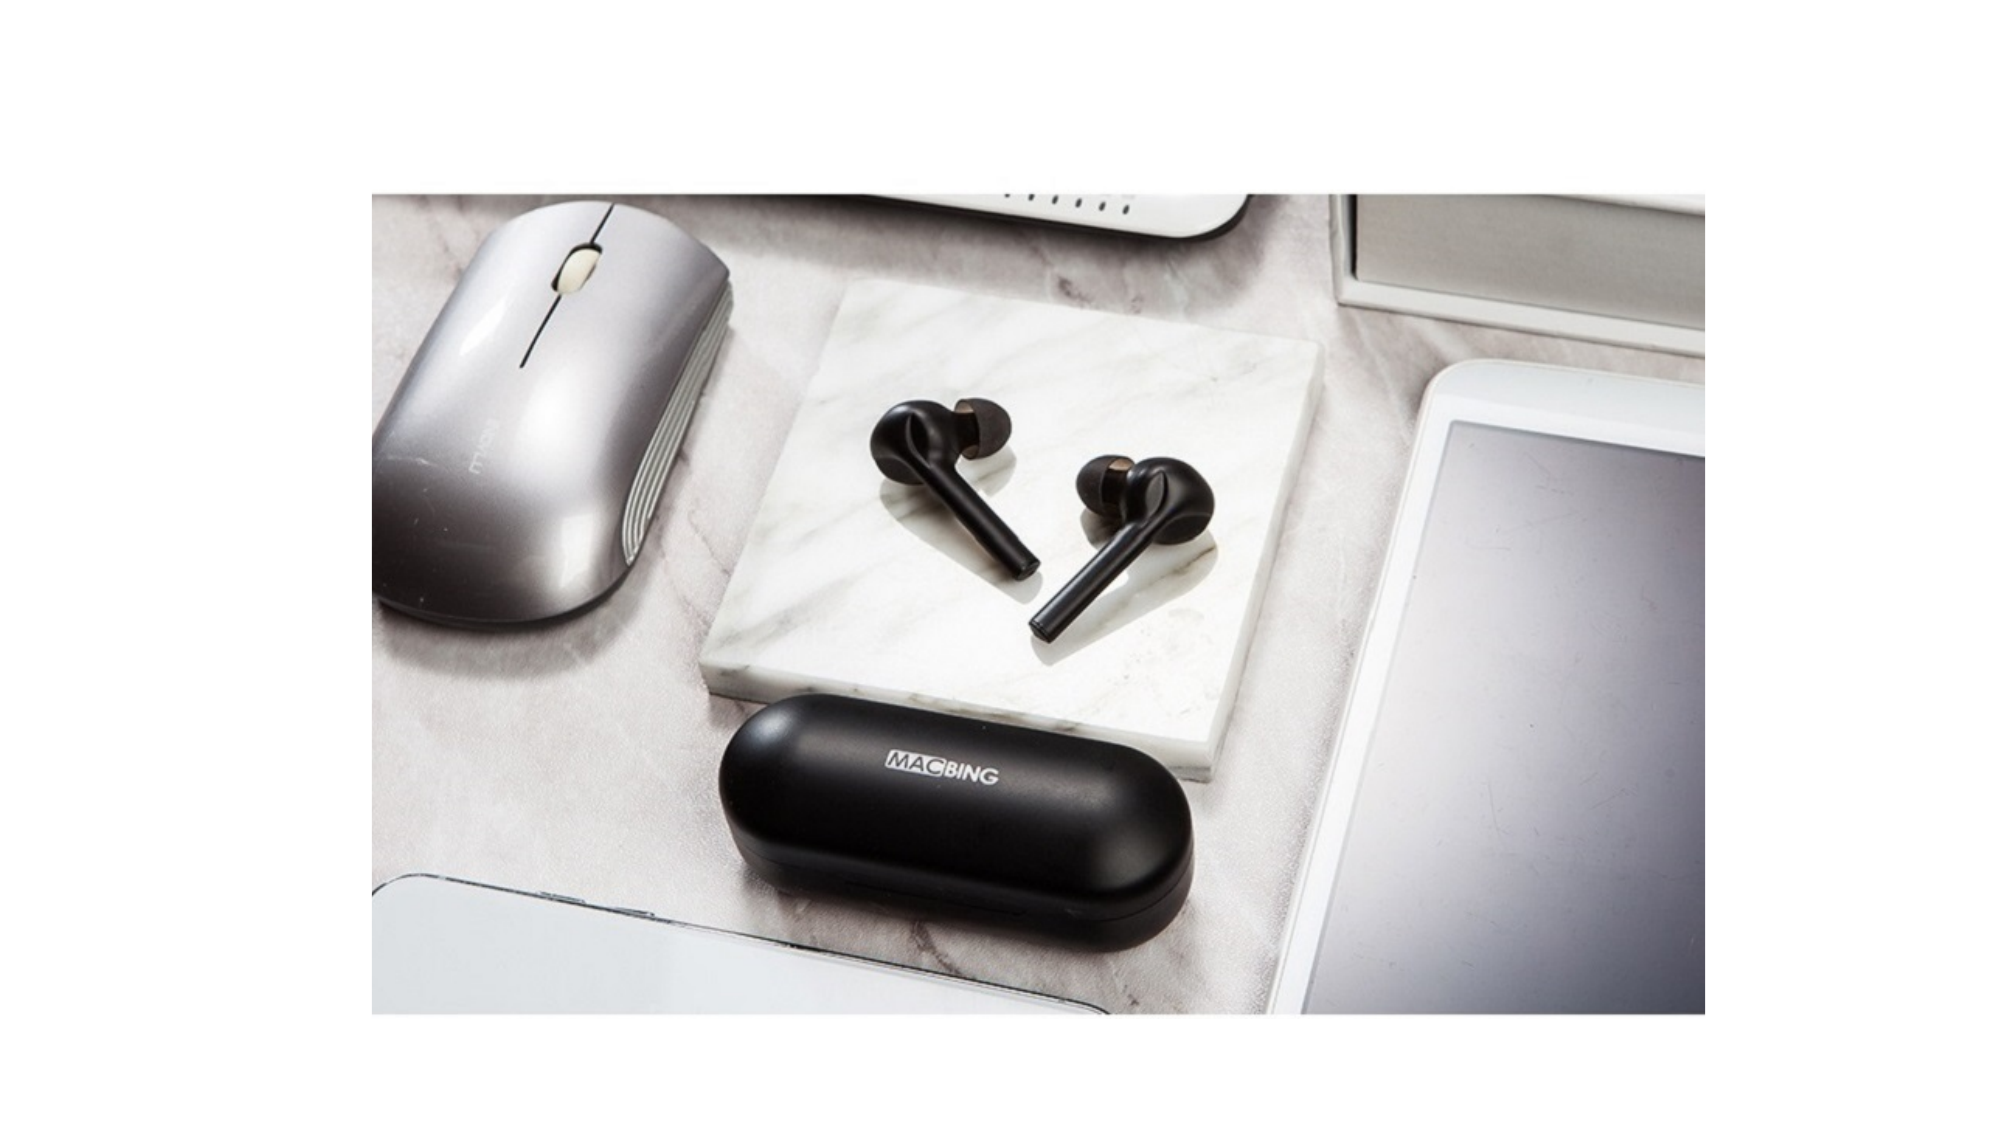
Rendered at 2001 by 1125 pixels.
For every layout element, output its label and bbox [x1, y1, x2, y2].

picture [371, 165, 1706, 1019]
